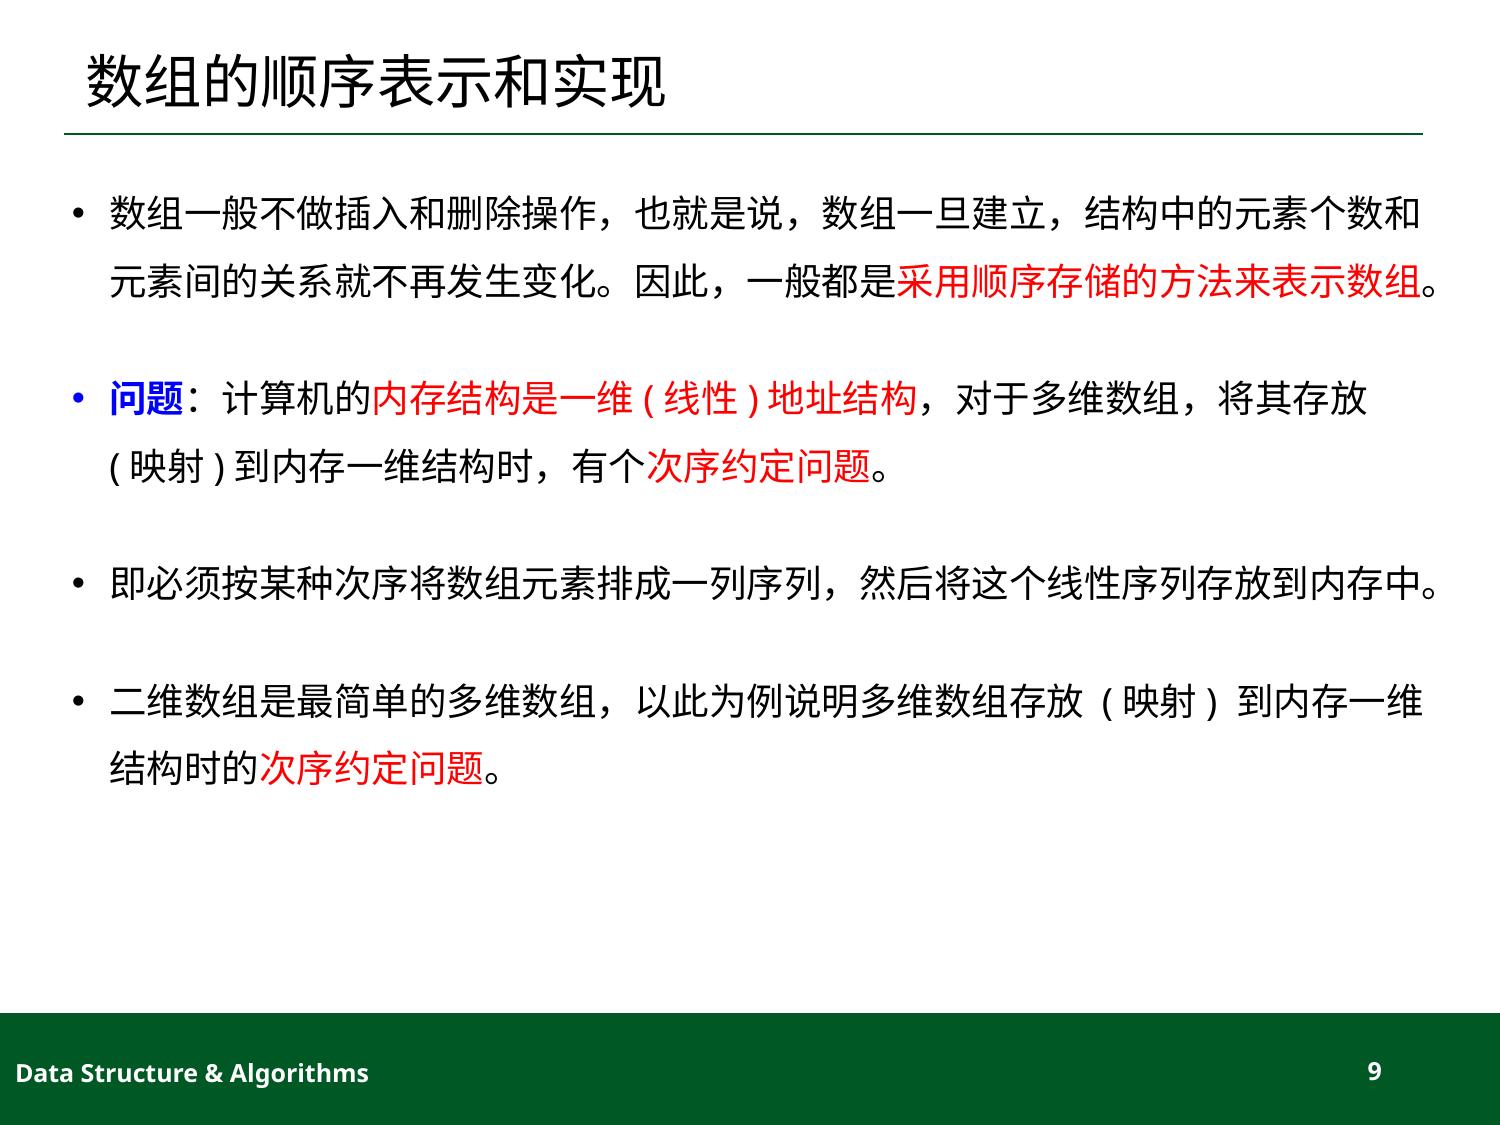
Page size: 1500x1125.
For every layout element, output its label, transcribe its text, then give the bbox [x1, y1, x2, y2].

title 数组的顺序表示和实现 [70, 34, 1430, 135]
list 数组一般不做插入和删除操作，也就是说，数组一旦建立，结构中的元素个数和元素间的关系就不再发生变化。因此，一般都是采用顺序存储的方法来表示数组。 问题：计算机的内存结构是一维(线性)地址结构，对于多维数组，将其存放(映射)到内存一维结构时，有个次序约定问题。 即必须按某种次序将数组元素排成一列序列，然后将这个线性序列存放到内存中。 二维数组是最简单的多维数组，以此为例说明多维数组存放 (映射) 到内存一维结构时的次序约定问题。 [56, 160, 1444, 991]
slide_number 9 [1059, 1042, 1397, 1103]
footer Data Structure & Algorithms [0, 1042, 507, 1103]
